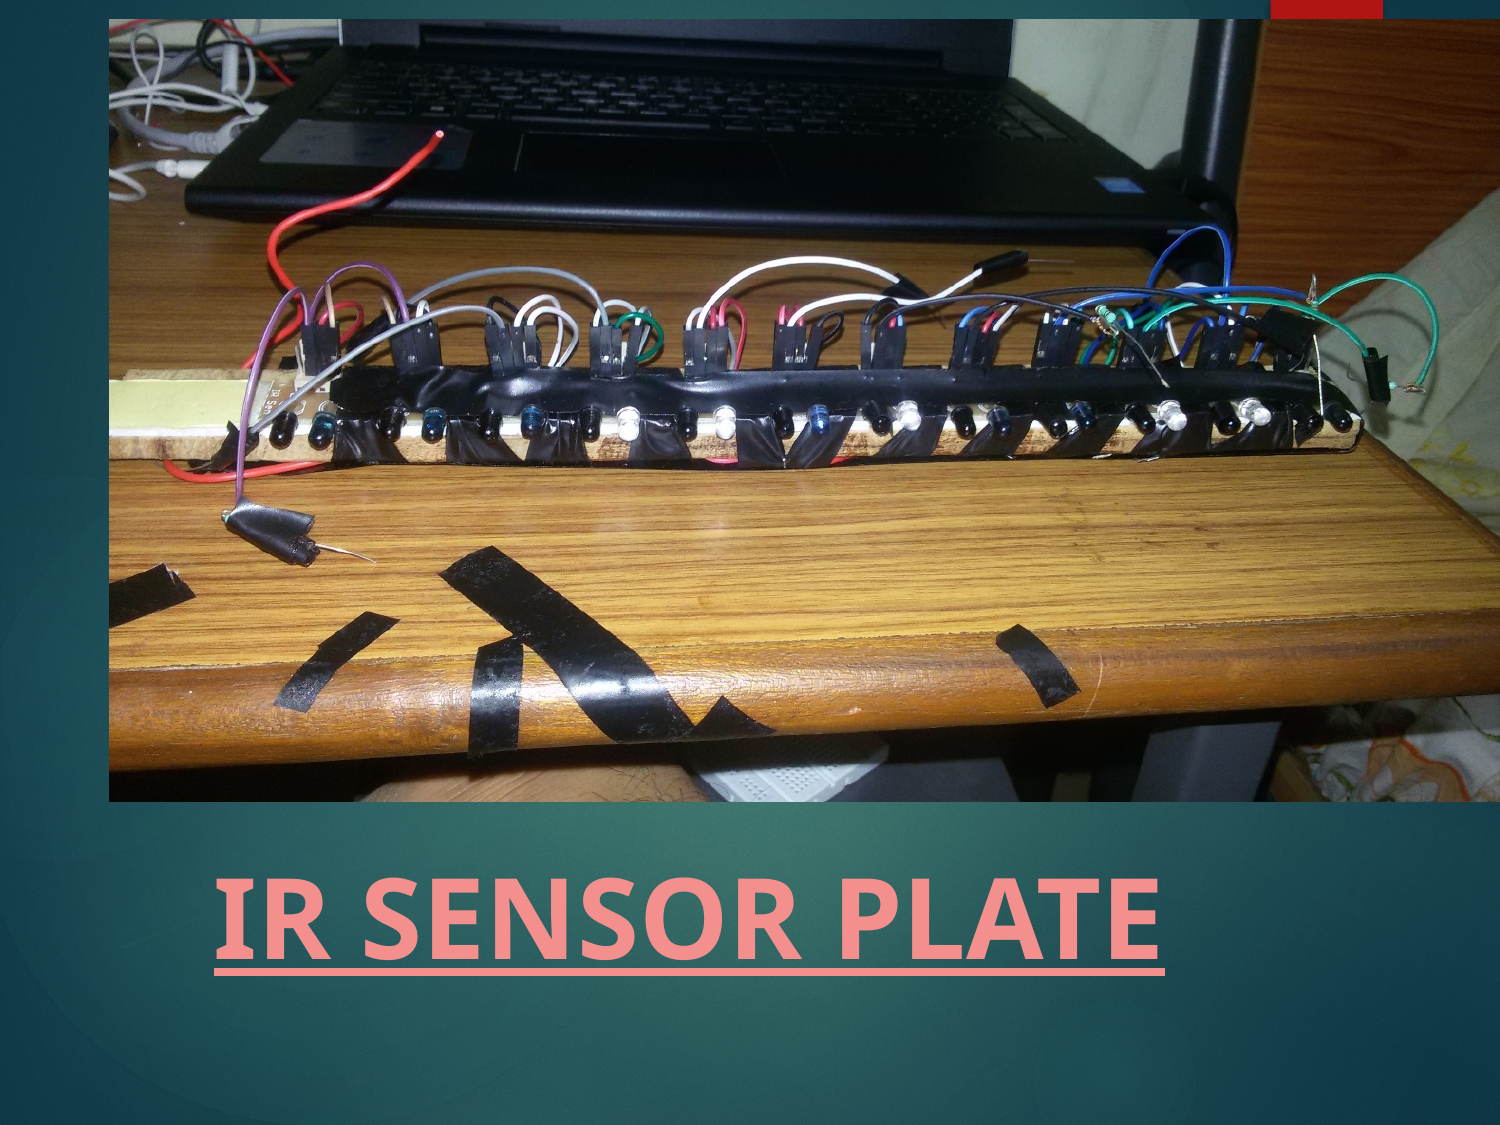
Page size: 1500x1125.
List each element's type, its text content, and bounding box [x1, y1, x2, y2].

picture [109, 18, 1500, 802]
text_box IR SENSOR PLATE [199, 839, 1454, 990]
